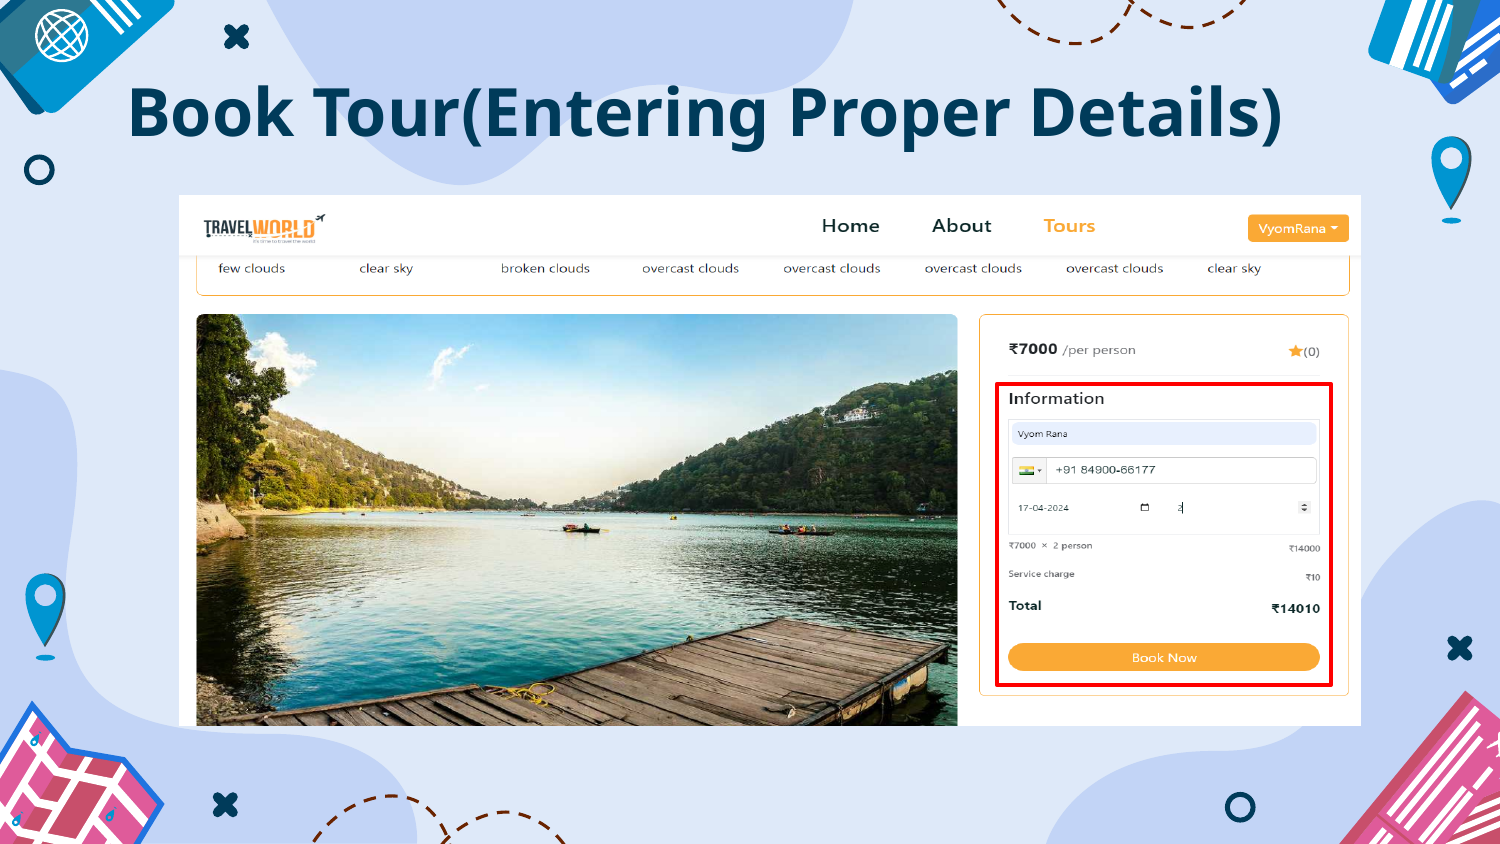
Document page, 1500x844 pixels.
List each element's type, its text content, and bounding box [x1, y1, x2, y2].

text_box [212, 792, 238, 818]
picture [178, 194, 1361, 727]
title Book Tour(Entering Proper Details) [111, 54, 1373, 149]
